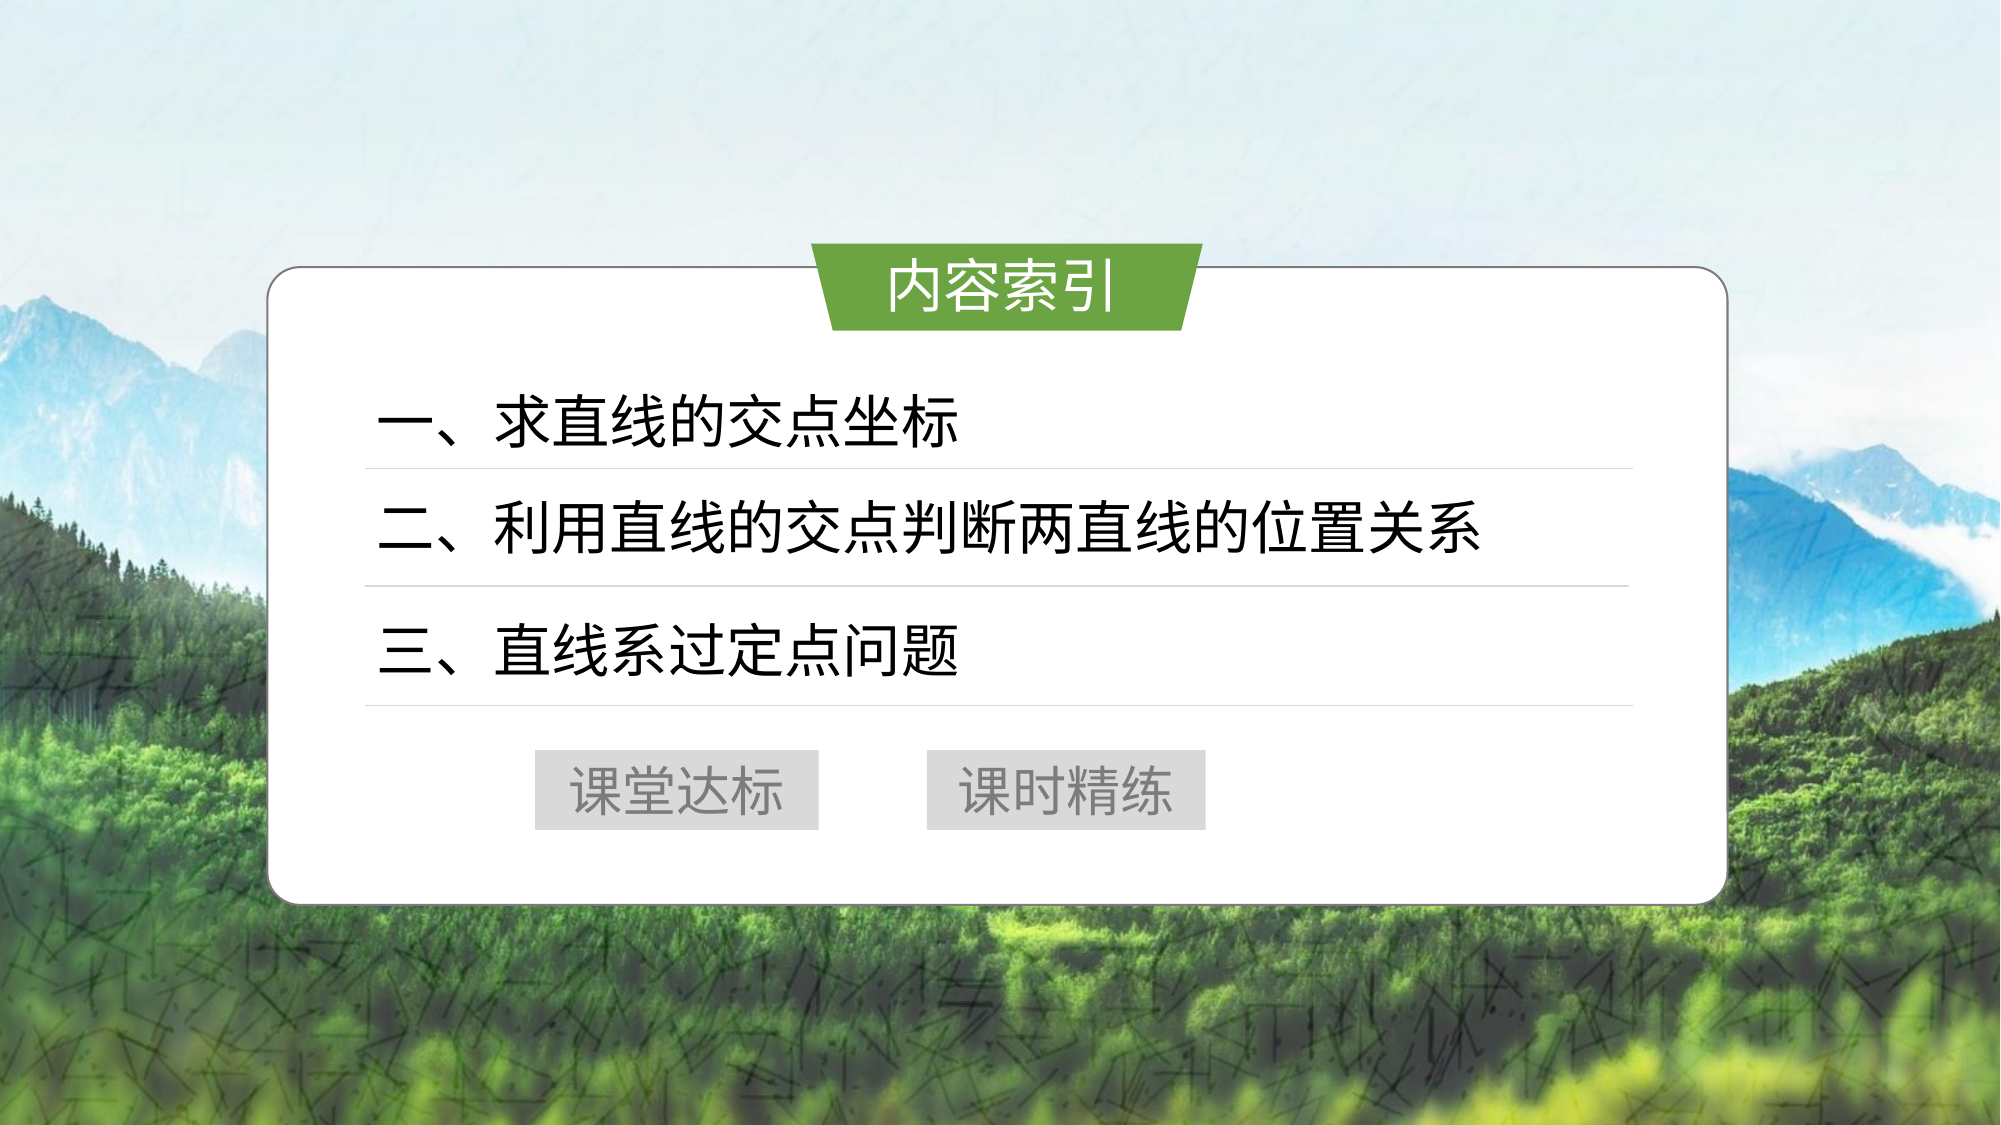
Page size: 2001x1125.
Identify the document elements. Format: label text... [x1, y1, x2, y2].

text_box 内容索引 [834, 255, 1169, 267]
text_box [267, 267, 1728, 905]
text_box [809, 242, 1205, 267]
picture [0, 0, 2001, 1125]
